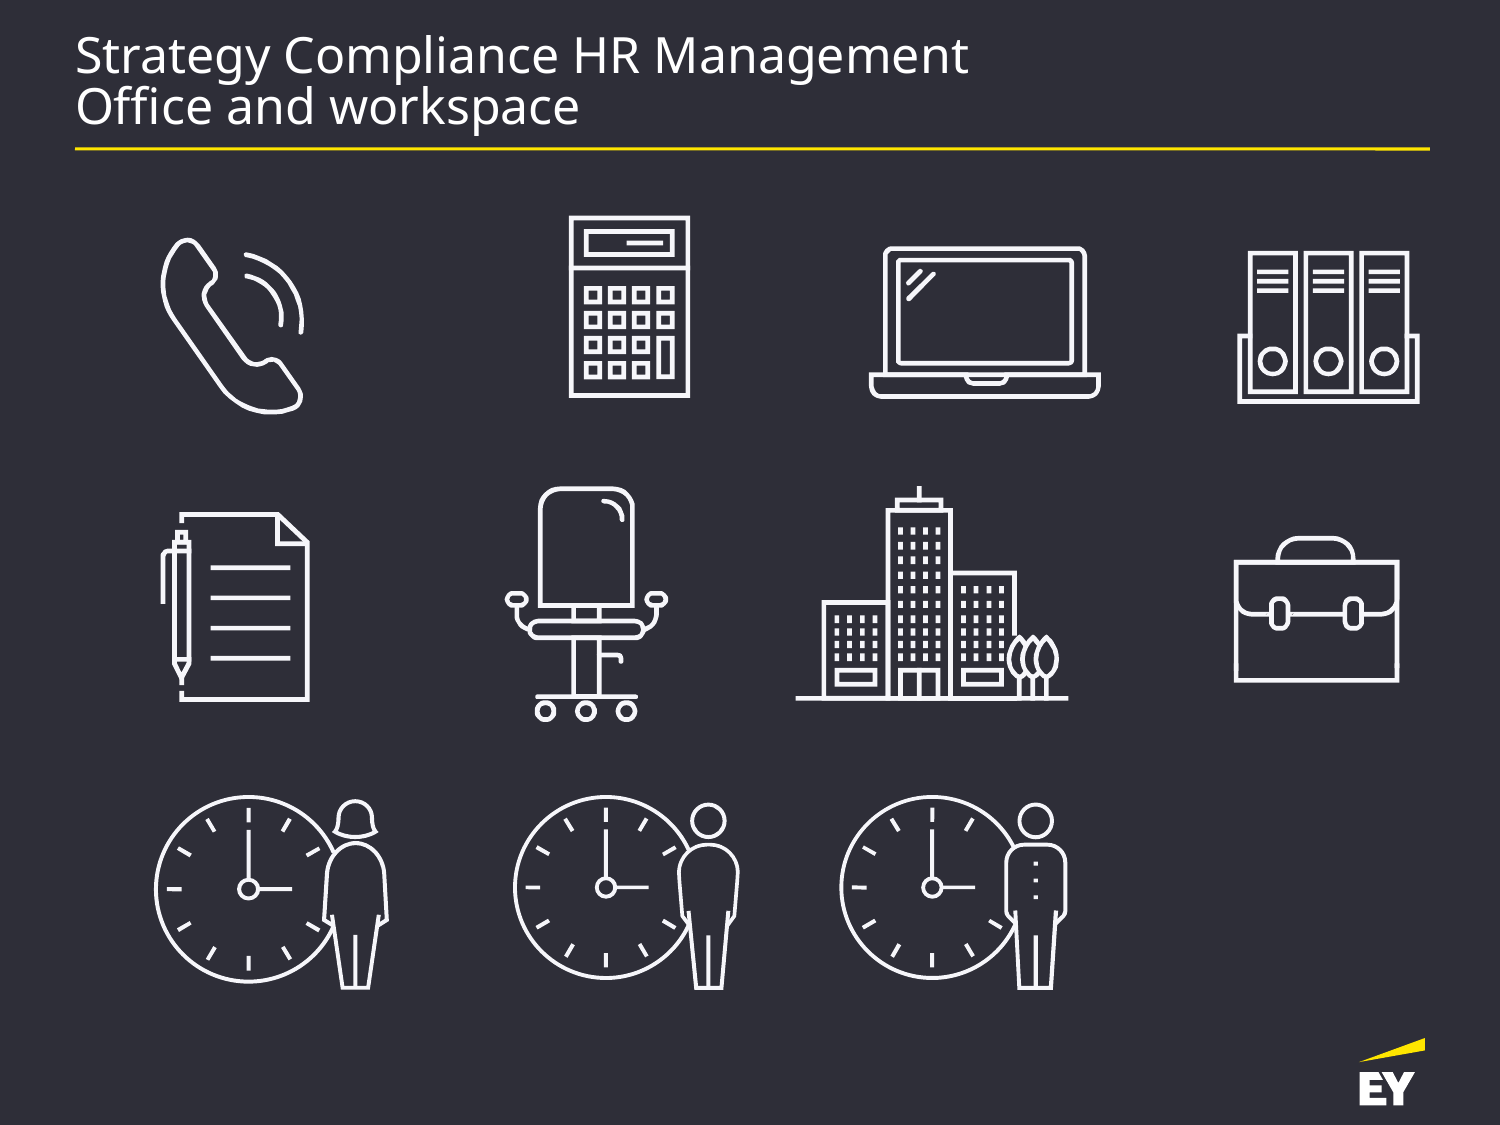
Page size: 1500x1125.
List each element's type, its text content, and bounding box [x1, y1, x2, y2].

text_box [795, 485, 1069, 701]
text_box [839, 794, 1068, 990]
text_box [868, 246, 1101, 400]
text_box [504, 486, 669, 722]
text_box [160, 511, 310, 702]
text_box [512, 794, 740, 990]
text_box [160, 237, 305, 415]
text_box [1233, 535, 1400, 684]
title Strategy Compliance HR Management Office and workspace [75, 33, 1425, 131]
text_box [1237, 250, 1420, 405]
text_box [153, 794, 390, 990]
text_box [568, 215, 691, 399]
